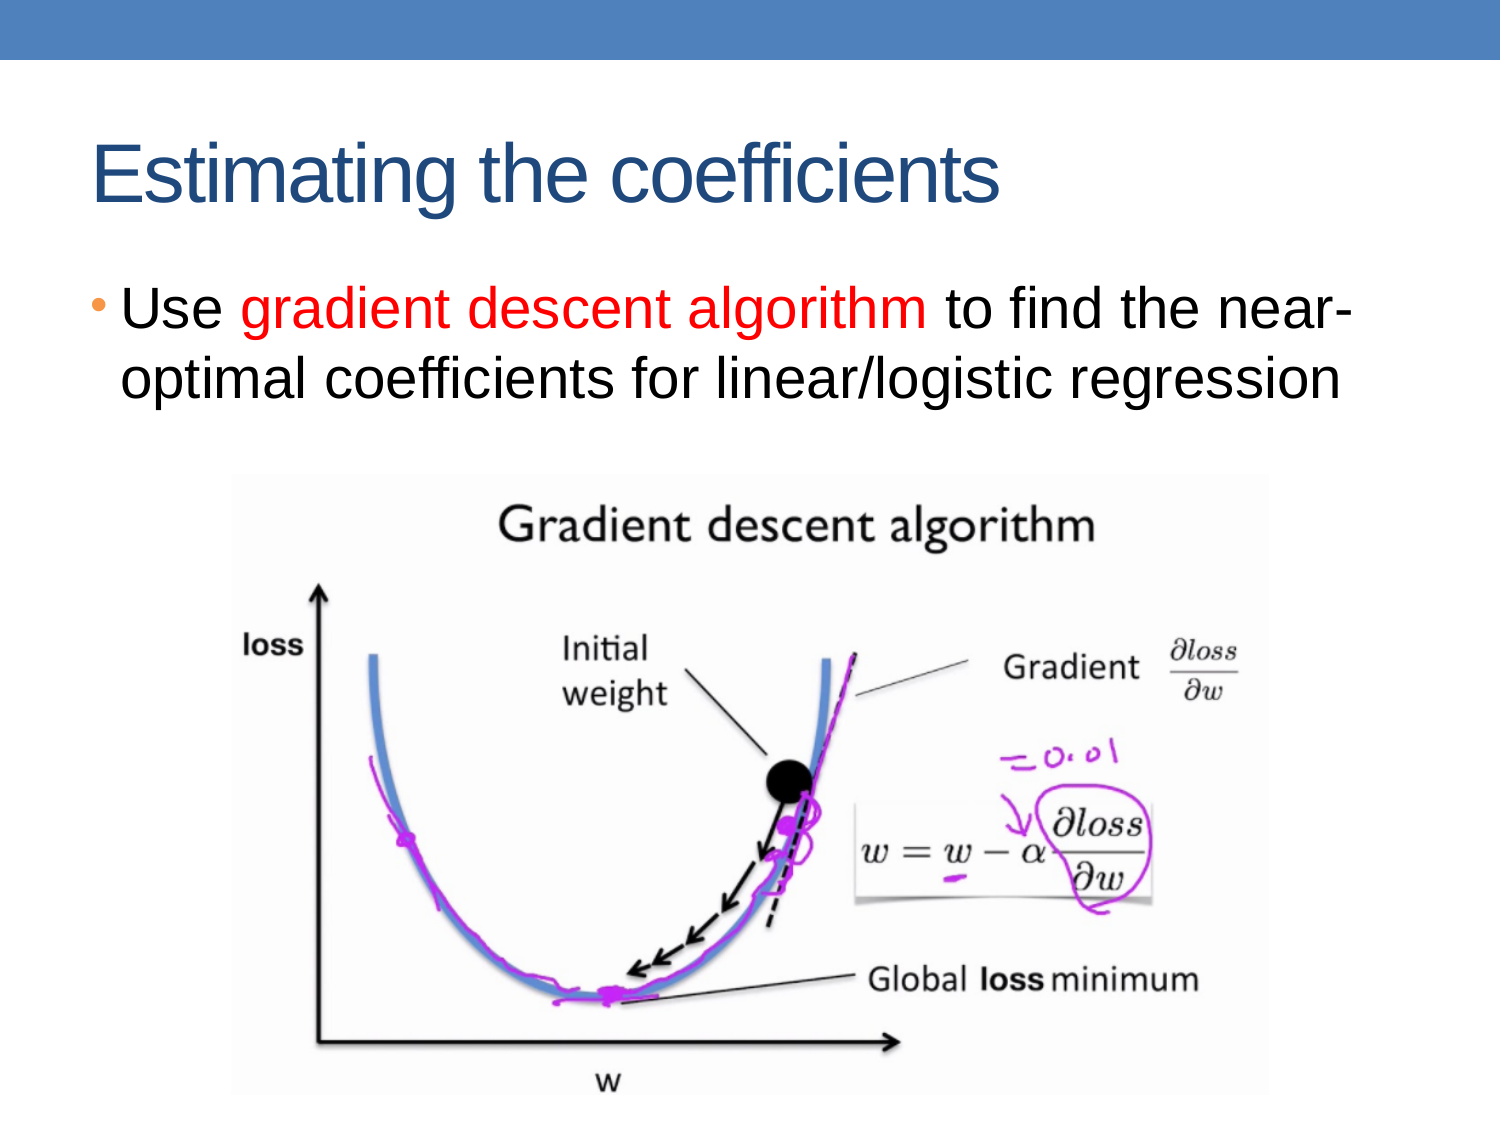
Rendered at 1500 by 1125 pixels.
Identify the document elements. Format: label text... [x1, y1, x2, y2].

title Estimating the coefficients [75, 87, 1425, 250]
list Use gradient descent algorithm to find the near-optimal coefficients for linear/logistic regression [75, 262, 1425, 1063]
picture [230, 474, 1269, 1096]
